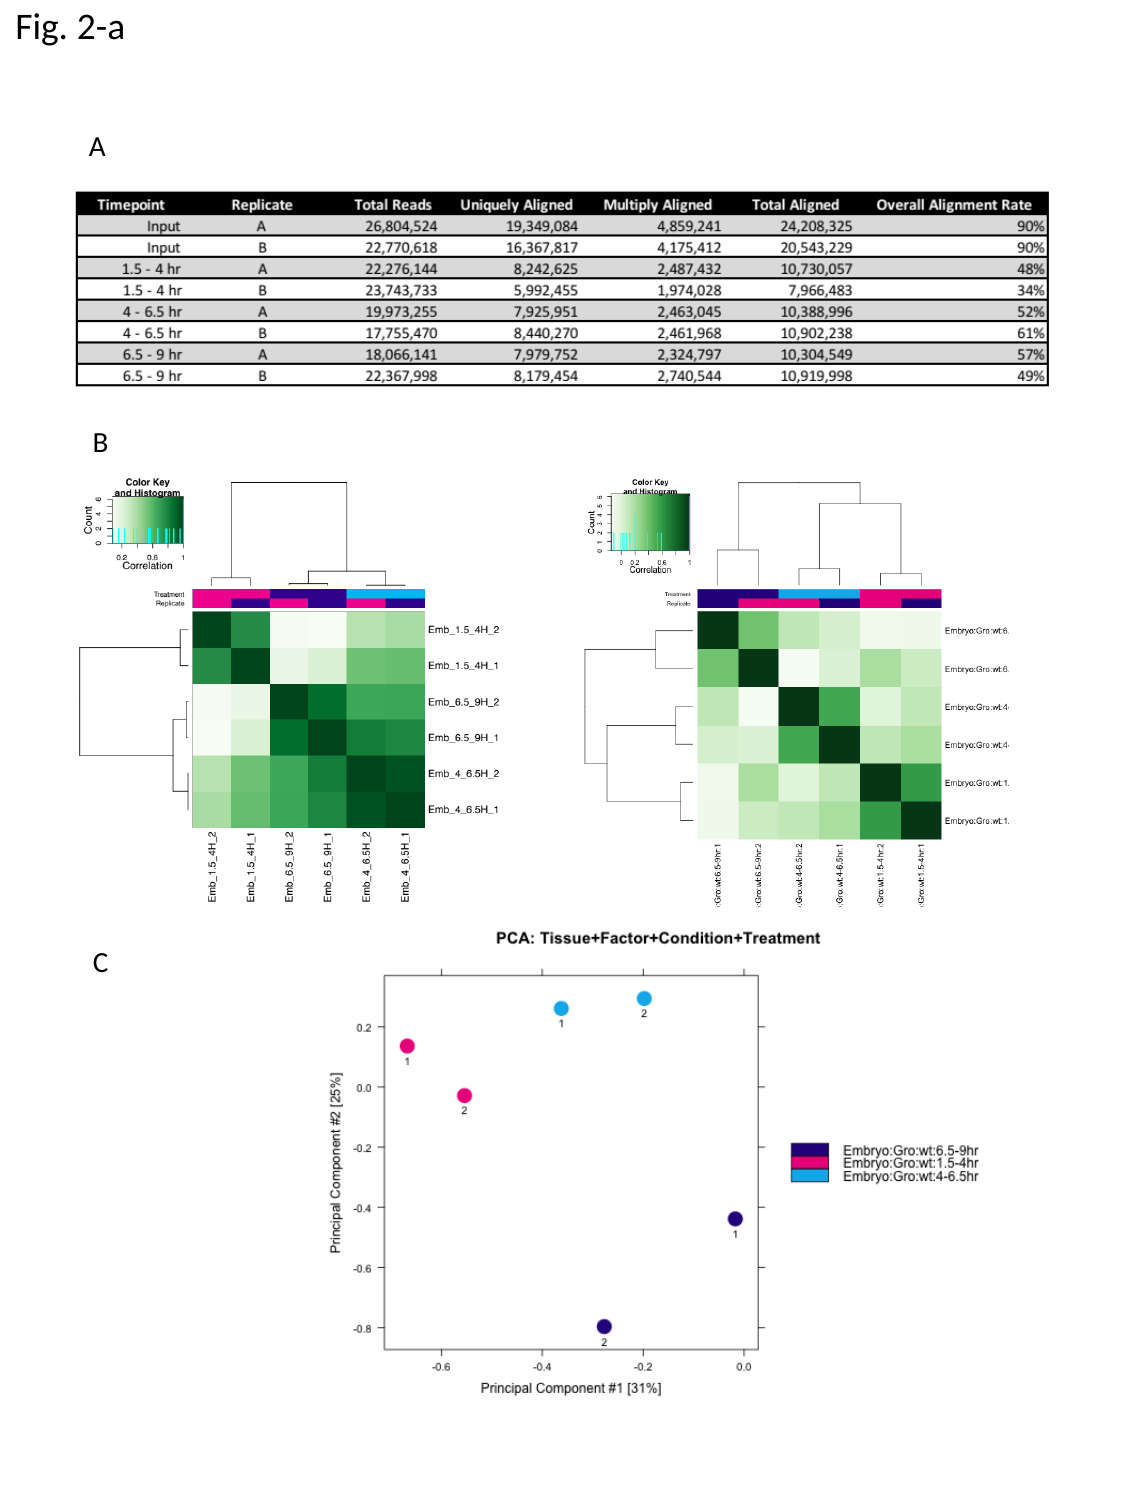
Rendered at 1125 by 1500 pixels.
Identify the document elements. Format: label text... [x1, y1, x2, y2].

picture [0, 90, 1125, 1500]
text_box C [78, 961, 124, 986]
text_box Fig. 2-a [0, 0, 141, 55]
